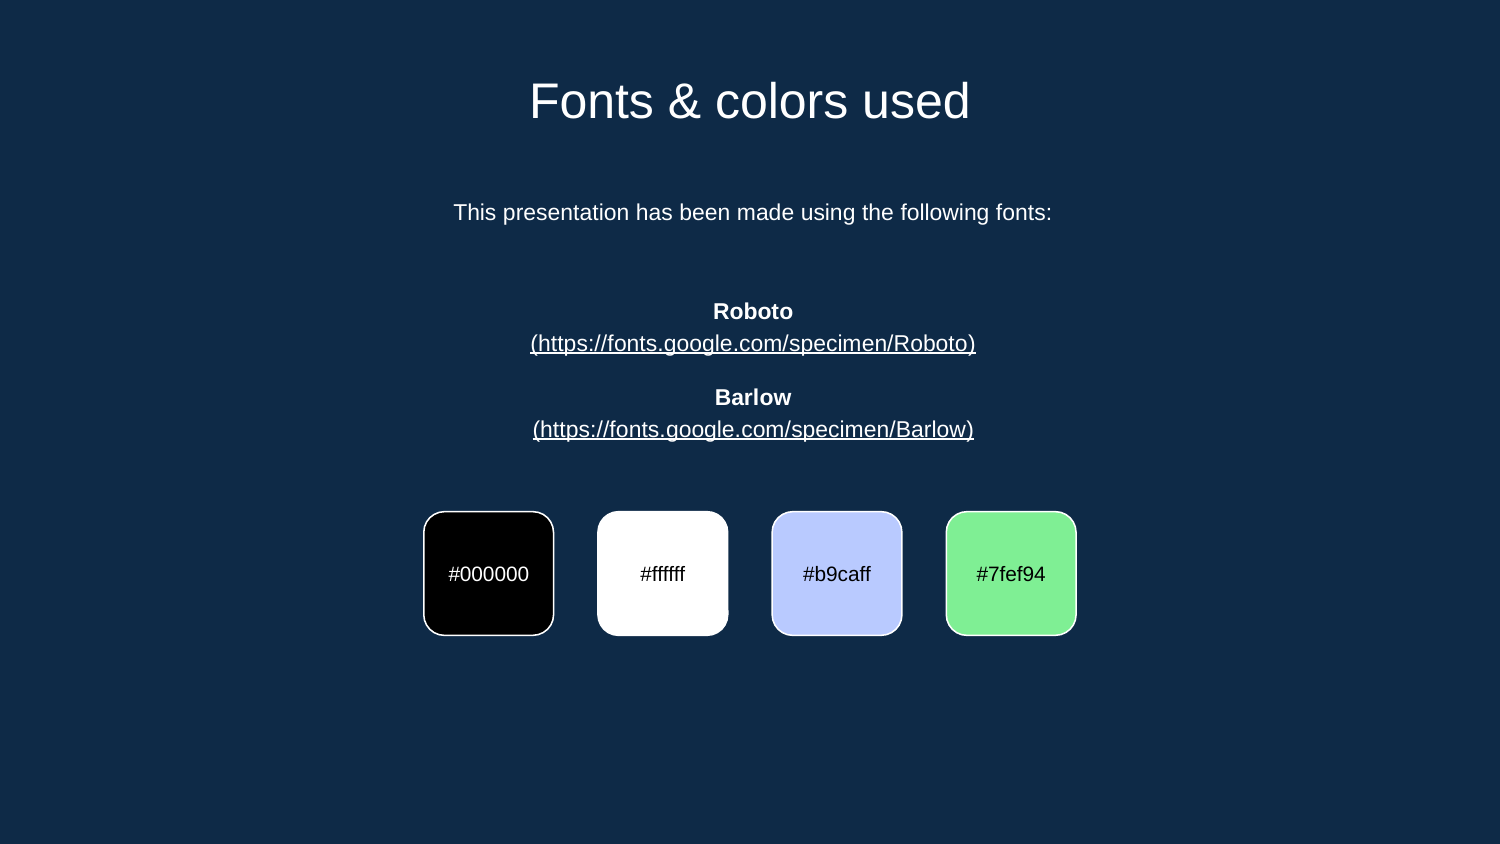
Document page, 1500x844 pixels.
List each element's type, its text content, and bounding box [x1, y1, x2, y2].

text_box [423, 511, 554, 537]
text_box [772, 511, 902, 537]
text_box [597, 610, 728, 636]
title Fonts & colors used [171, 53, 1328, 133]
text_box [597, 511, 728, 537]
text_box This presentation has been made using the following fonts: [175, 178, 1332, 251]
text_box #000000 [423, 537, 554, 610]
text_box #b9caff [772, 537, 902, 610]
text_box #7fef94 [946, 537, 1077, 610]
text_box Roboto (https://fonts.google.com/specimen/Roboto) Barlow (https://fonts.google.com/specimen/Barlow) [175, 264, 1332, 470]
text_box #ffffff [597, 537, 728, 610]
text_box [946, 610, 1077, 636]
text_box [423, 610, 554, 636]
text_box [946, 511, 1077, 537]
text_box [772, 610, 902, 636]
